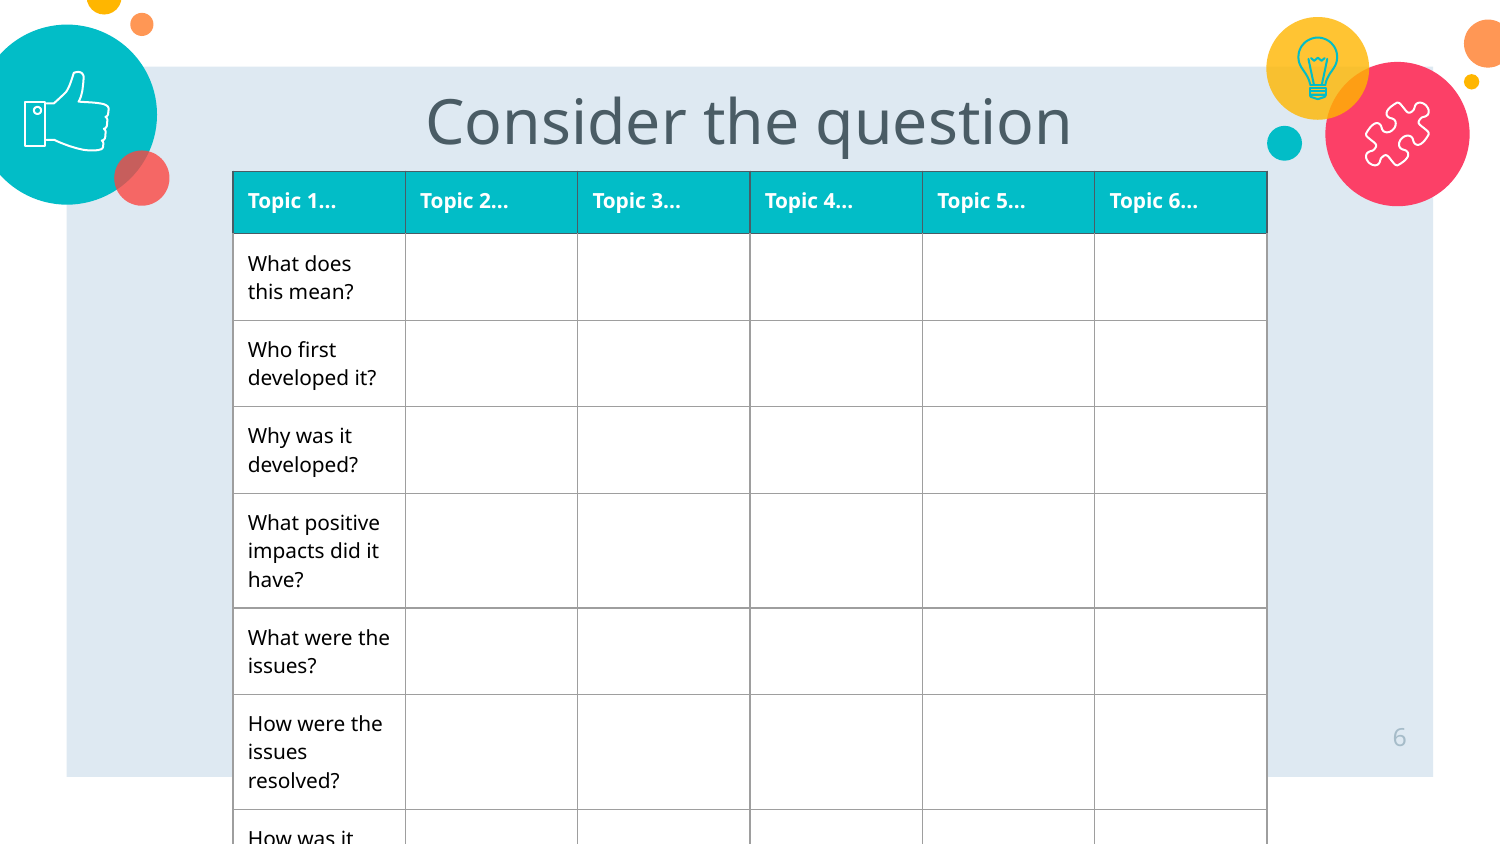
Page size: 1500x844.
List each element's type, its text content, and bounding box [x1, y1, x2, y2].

table_cell [751, 810, 922, 844]
table_cell [1095, 609, 1266, 694]
table_cell [751, 234, 922, 320]
table_cell [406, 321, 577, 406]
table_cell [578, 494, 749, 607]
slide_number 6 [1331, 706, 1422, 771]
table_header Topic 2... [406, 172, 577, 233]
table_cell [406, 234, 577, 320]
table_cell [923, 407, 1094, 493]
table_cell [923, 494, 1094, 607]
table_cell [578, 321, 749, 406]
table_cell [923, 321, 1094, 406]
table_cell What does this mean? [234, 234, 405, 320]
table_cell [578, 695, 749, 809]
table_cell [406, 494, 577, 607]
table_cell [751, 321, 922, 406]
table_cell [578, 407, 749, 493]
table_cell [1095, 321, 1266, 406]
table_cell [406, 609, 577, 694]
table_cell [1095, 407, 1266, 493]
table_cell [923, 695, 1094, 809]
table_cell [1095, 494, 1266, 607]
table_cell What were the issues? [234, 609, 405, 694]
table_header Topic 5... [923, 172, 1094, 233]
table_cell [578, 810, 749, 844]
table_cell [406, 407, 577, 493]
table_cell [923, 234, 1094, 320]
table_cell What positive impacts did it have? [234, 494, 405, 607]
table_cell [406, 695, 577, 809]
table_cell [751, 407, 922, 493]
table_cell [578, 609, 749, 694]
table_header Topic 3... [578, 172, 749, 233]
table_cell How were the issues resolved? [234, 695, 405, 809]
table_cell [751, 695, 922, 809]
table_cell Why was it developed? [234, 407, 405, 493]
table_cell [751, 494, 922, 607]
text_box Consider the question matrix [321, 66, 1179, 155]
table_cell Who first developed it? [234, 321, 405, 406]
table_cell [406, 810, 577, 844]
table_cell [1095, 234, 1266, 320]
table_cell How was it tested? [234, 810, 405, 844]
table_cell [923, 609, 1094, 694]
table_cell [1095, 810, 1266, 844]
table_header Topic 4... [751, 172, 922, 233]
table_cell [923, 810, 1094, 844]
table_header Topic 1... [234, 172, 405, 233]
table_header Topic 6... [1095, 172, 1266, 233]
table_cell [578, 234, 749, 320]
table_cell [1095, 695, 1266, 809]
table_cell [751, 609, 922, 694]
